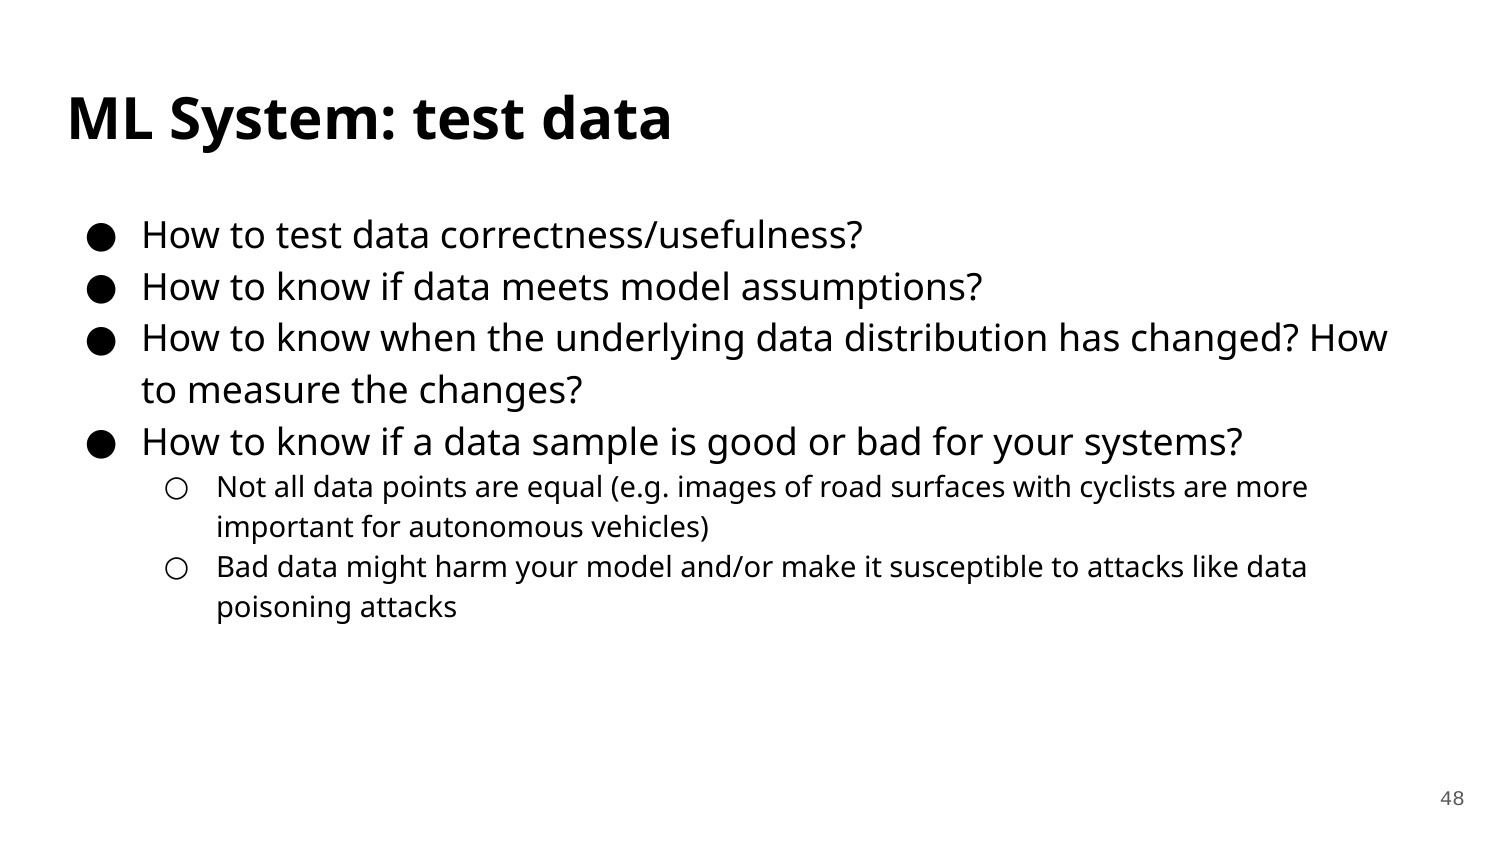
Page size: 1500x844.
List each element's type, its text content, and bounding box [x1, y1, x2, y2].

slide_number ‹#› [1389, 764, 1480, 830]
title ML System: test data [51, 66, 1449, 161]
list How to test data correctness/usefulness? How to know if data meets model assumptions? How to know when the underlying data distribution has changed? How to measure the changes? How to know if a data sample is good or bad for your systems? Not all data points are equal (e.g. images of road surfaces with cyclists are more important for autonomous vehicles) Bad data might harm your model and/or make it susceptible to attacks like data poisoning attacks [51, 189, 1449, 750]
